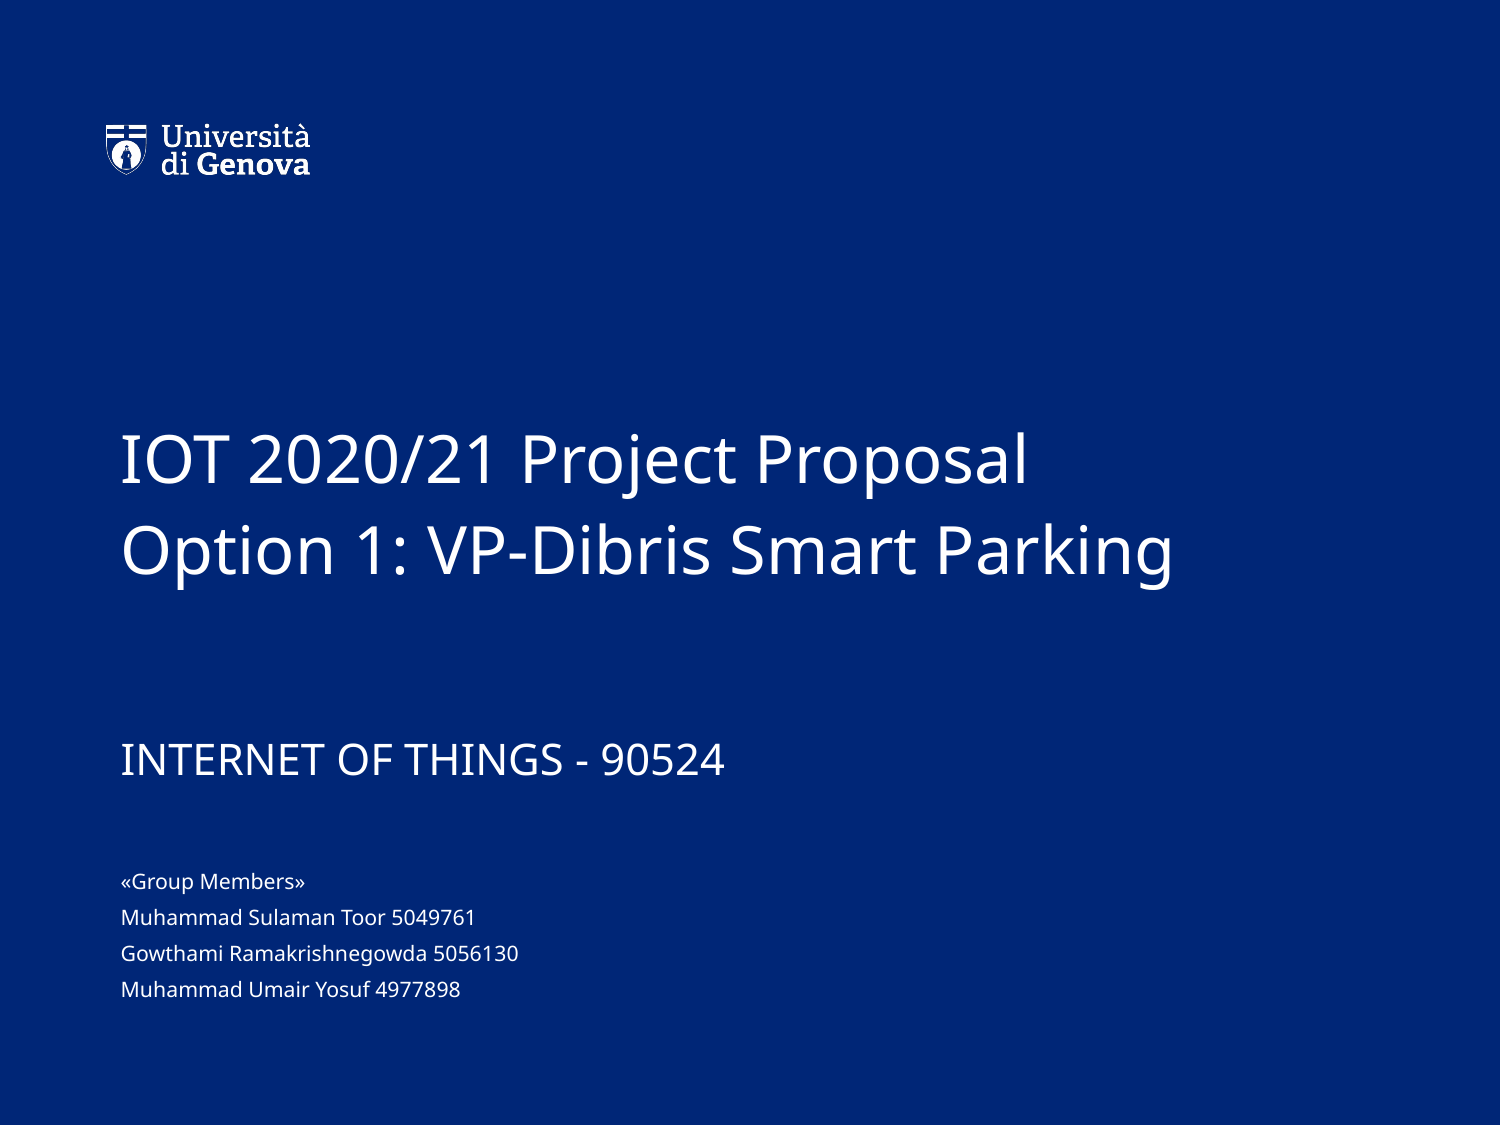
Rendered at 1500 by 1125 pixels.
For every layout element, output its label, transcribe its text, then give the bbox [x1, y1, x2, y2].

subtitle «Group Members» Muhammad Sulaman Toor 5049761 Gowthami Ramakrishnegowda 5056130 Muhammad Umair Yosuf 4977898 [105, 860, 1390, 1011]
title IOT 2020/21 Project Proposal Option 1: VP-Dibris Smart Parking [105, 264, 1390, 609]
list INTERNET OF THINGS - 90524 [105, 671, 1390, 794]
picture [106, 123, 310, 175]
